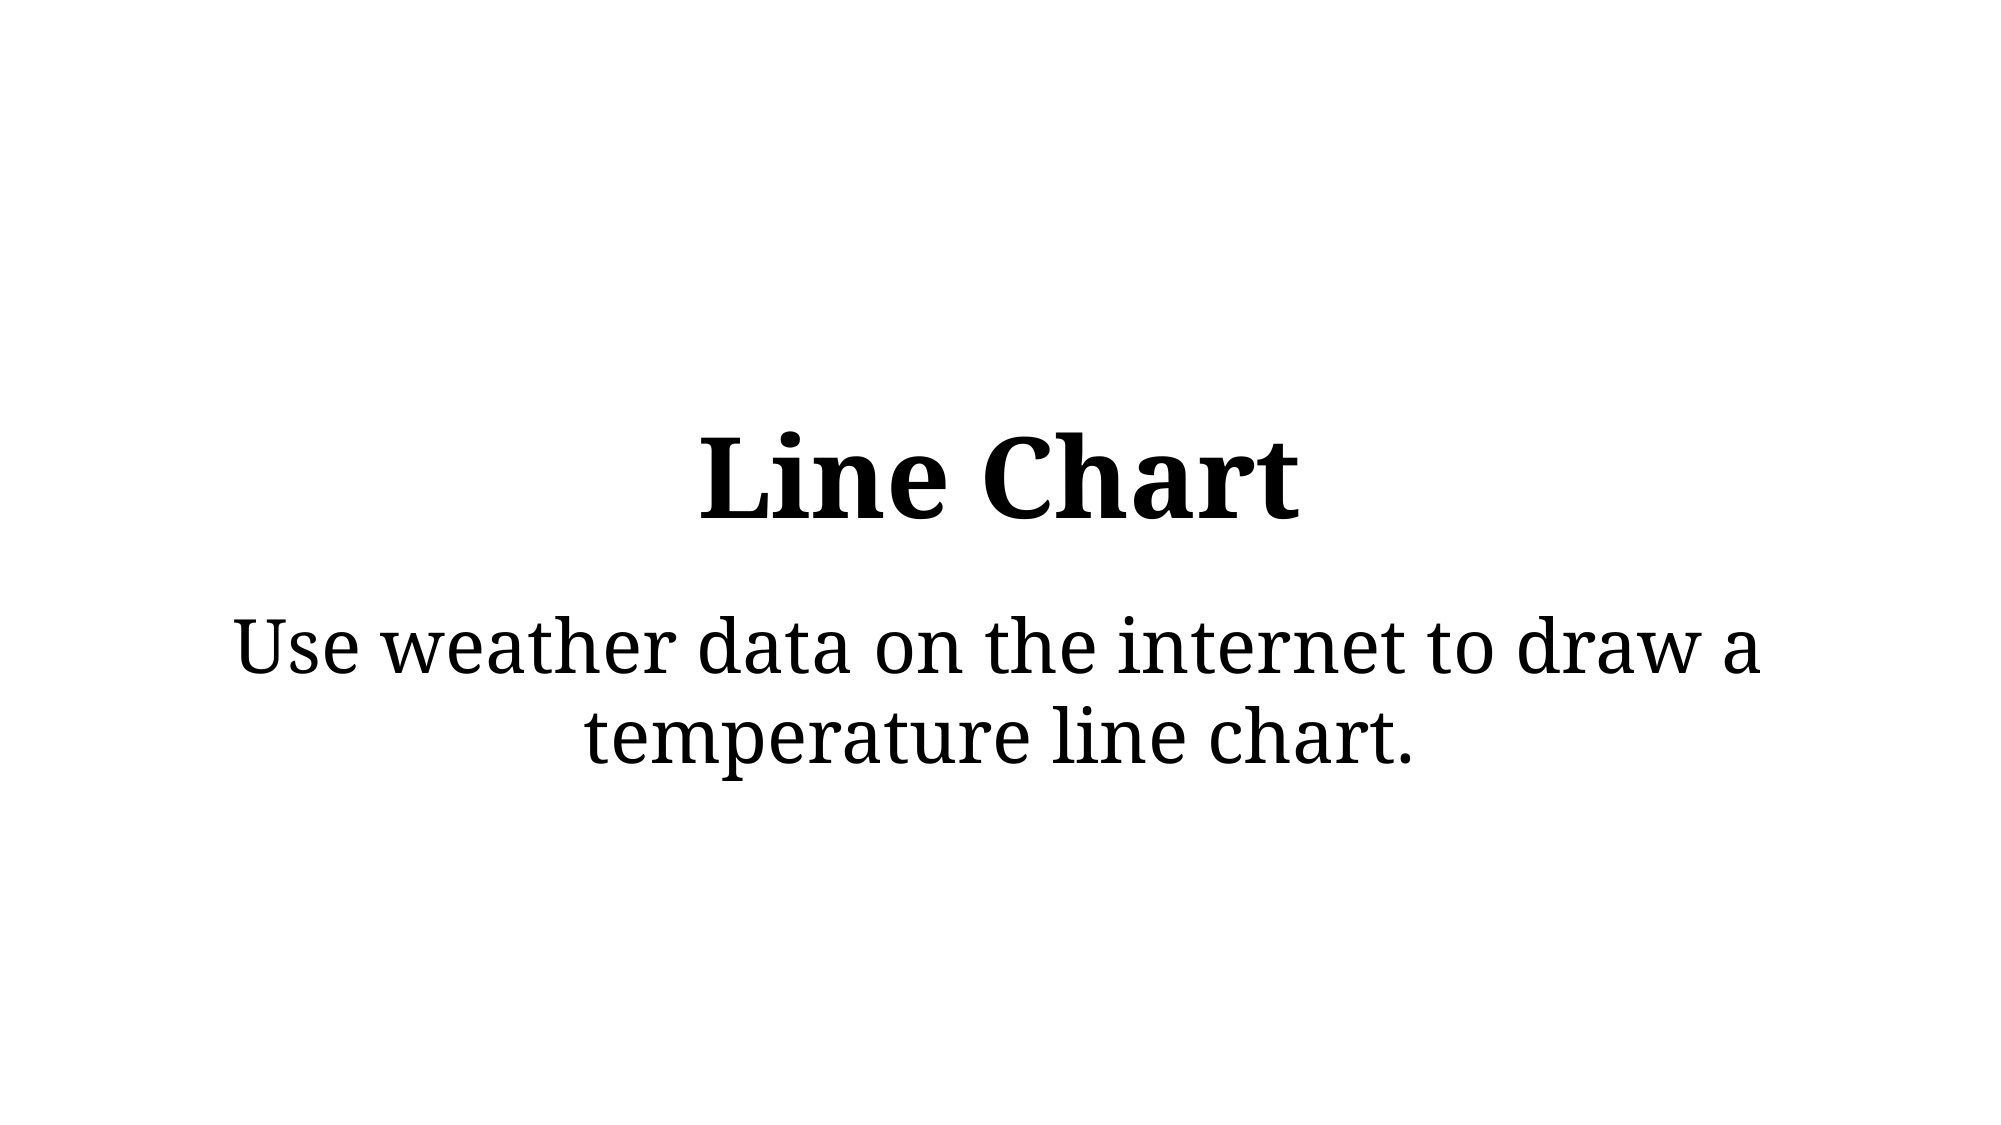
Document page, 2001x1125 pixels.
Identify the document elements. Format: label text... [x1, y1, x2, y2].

title Line Chart [126, 388, 1874, 576]
subtitle Use weather data on the internet to draw a temperature line chart. [126, 590, 1874, 863]
